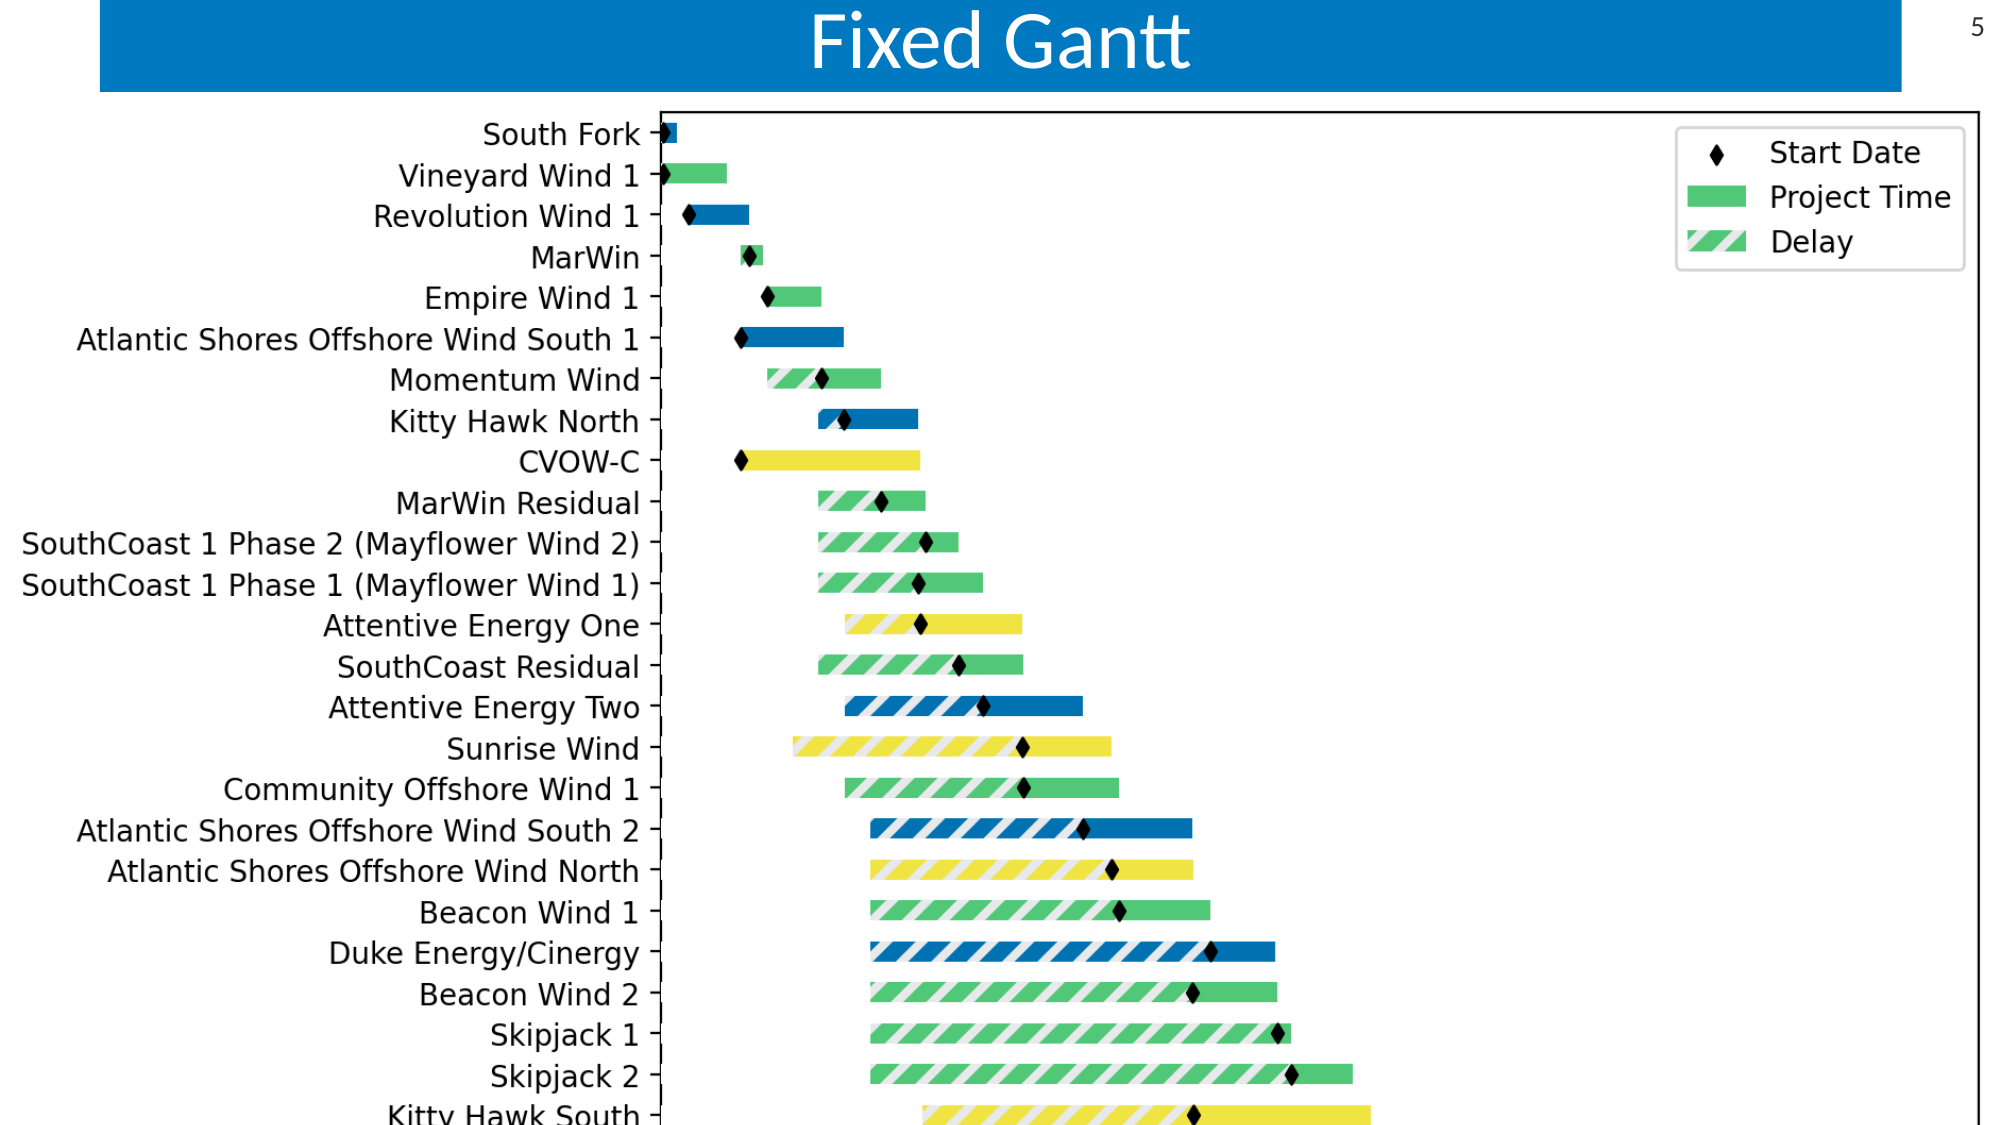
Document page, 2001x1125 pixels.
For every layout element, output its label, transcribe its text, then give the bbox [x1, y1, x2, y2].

picture [0, 92, 2000, 1125]
title Fixed Gantt [99, 0, 1902, 90]
